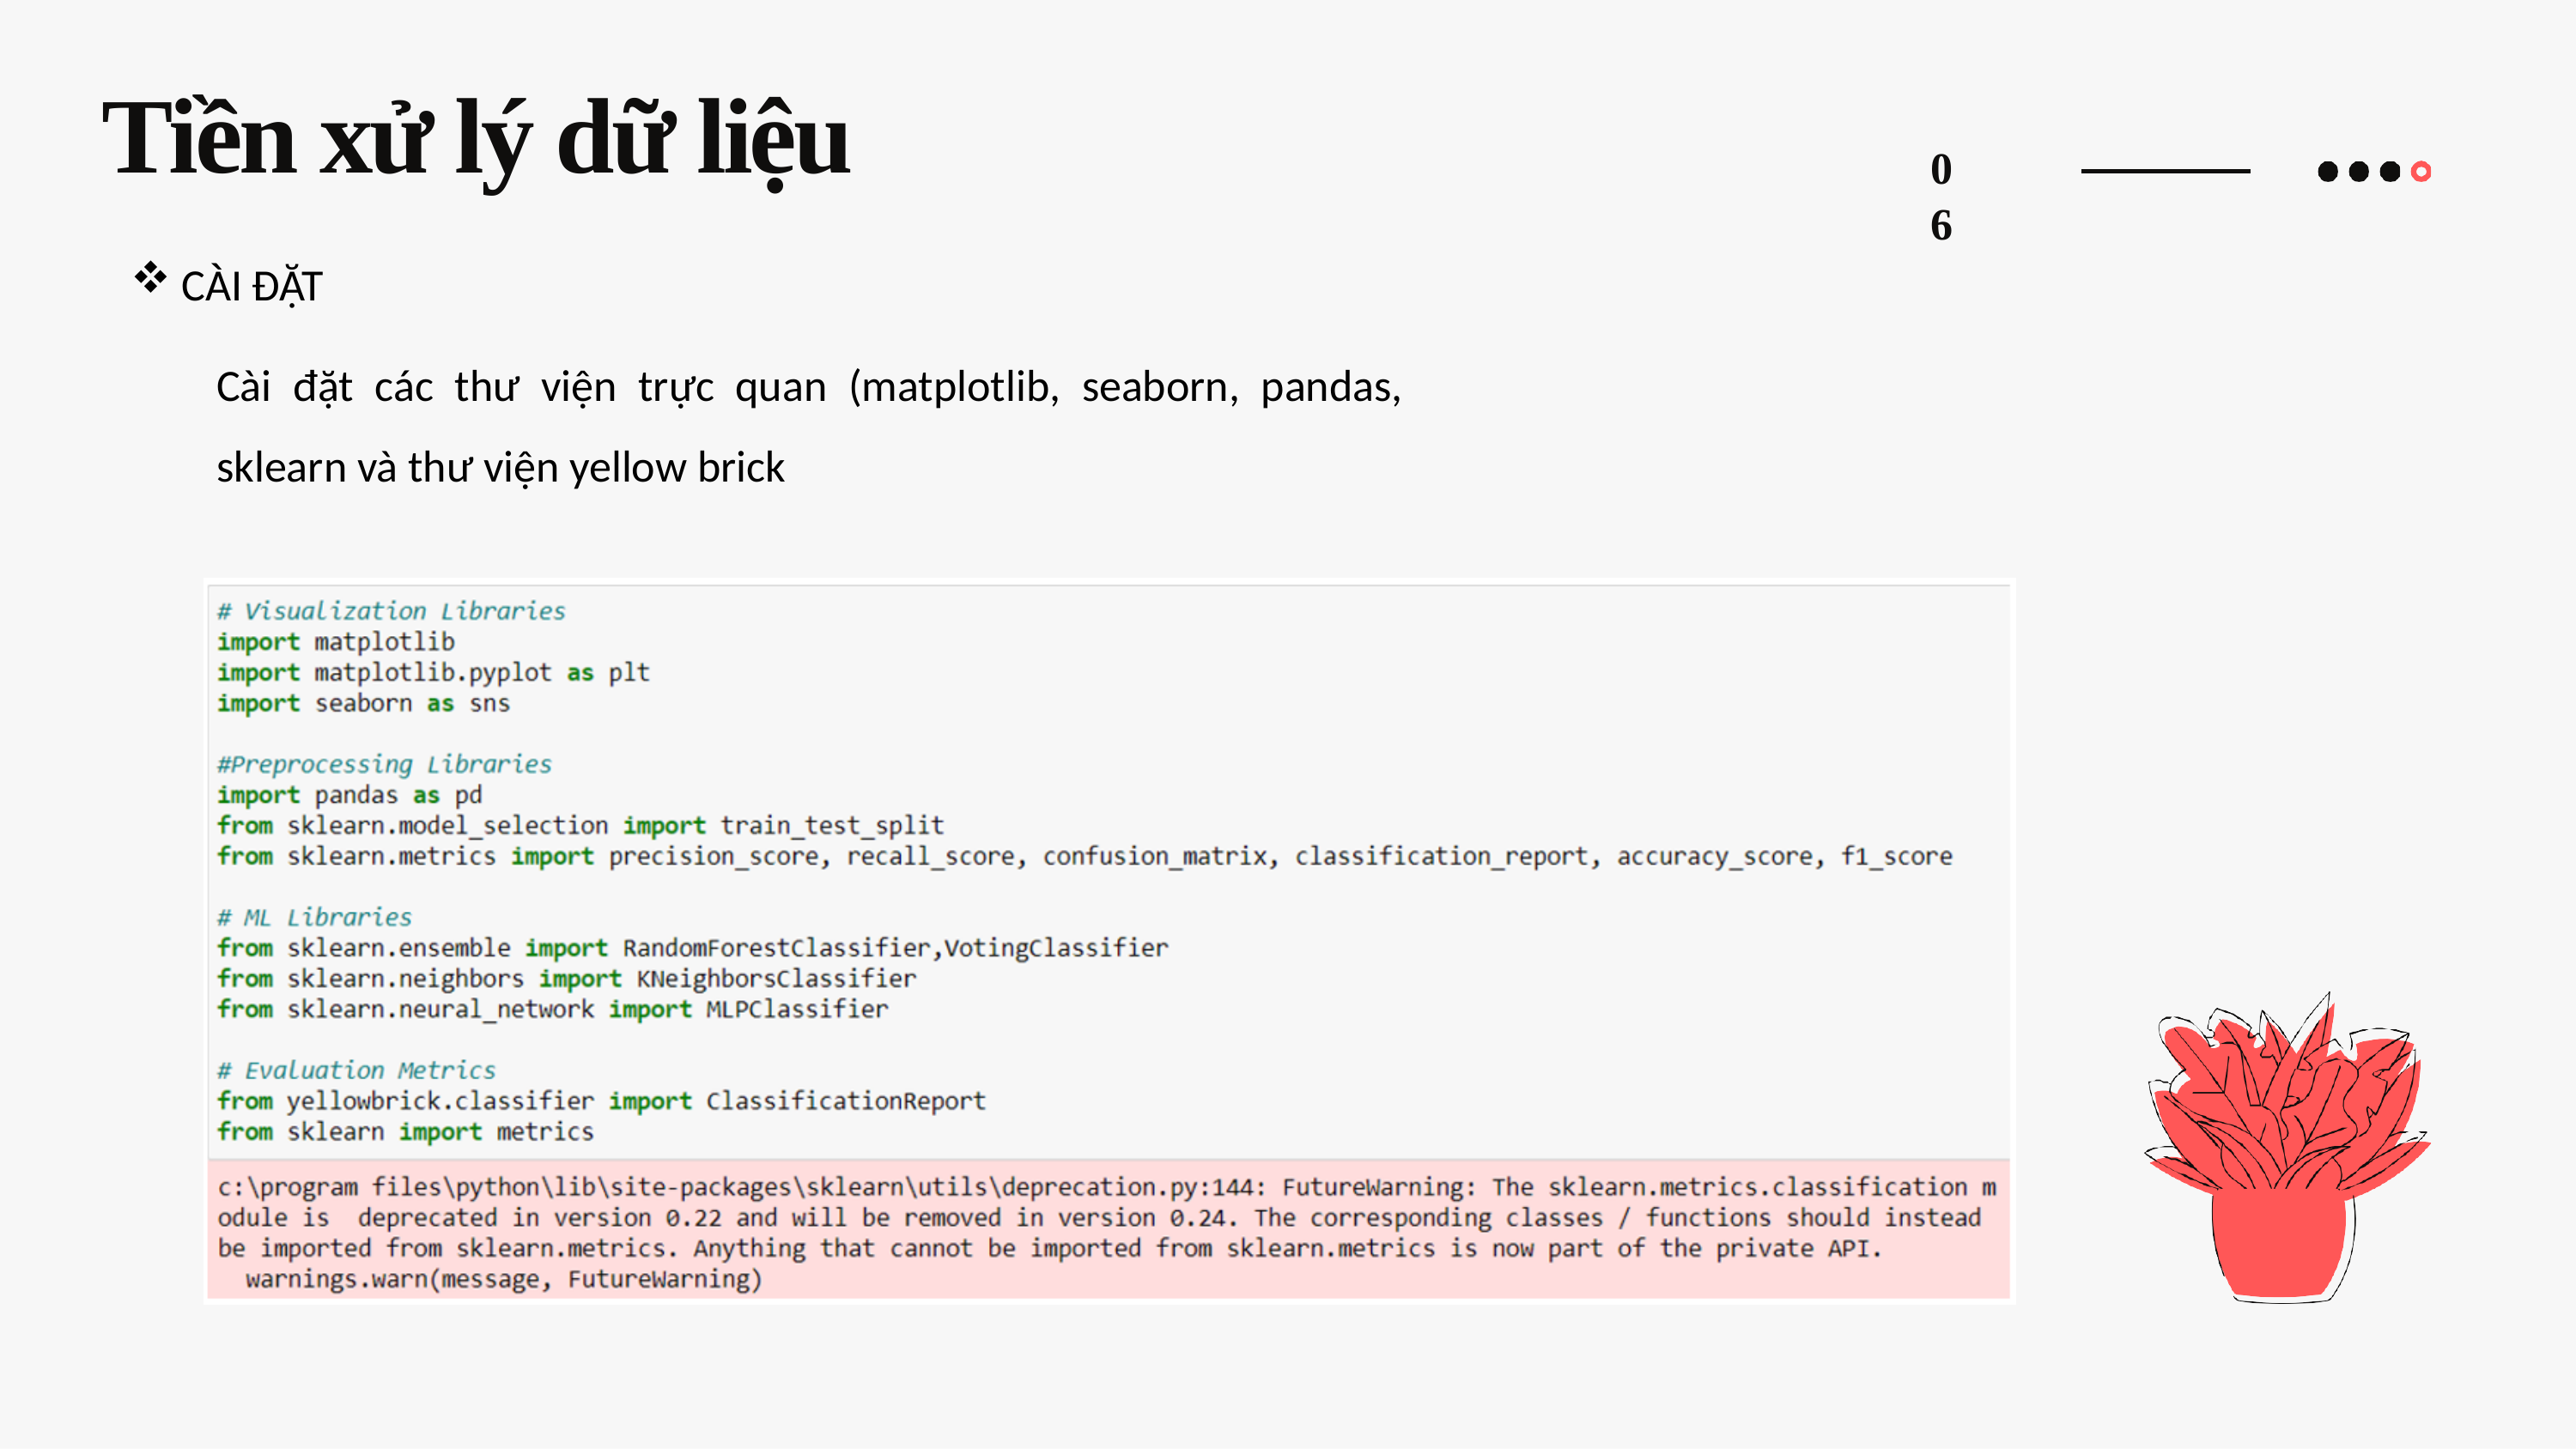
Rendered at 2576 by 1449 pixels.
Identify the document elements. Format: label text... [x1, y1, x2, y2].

text_box Tiền xử lý dữ liệu [100, 64, 891, 195]
text_box [2318, 161, 2338, 182]
text_box Cài đặt các thư viện trực quan (matplotlib, seaborn, pandas, sklearn và thư viện yellow brick [204, 323, 1417, 498]
picture [204, 578, 2017, 1305]
text_box [2143, 991, 2432, 1305]
text_box 0 6 [1929, 137, 1983, 249]
text_box [2081, 169, 2251, 173]
text_box CÀI ĐẶT [118, 249, 526, 317]
text_box [2348, 161, 2369, 182]
text_box [2379, 161, 2401, 182]
text_box [2410, 161, 2432, 182]
